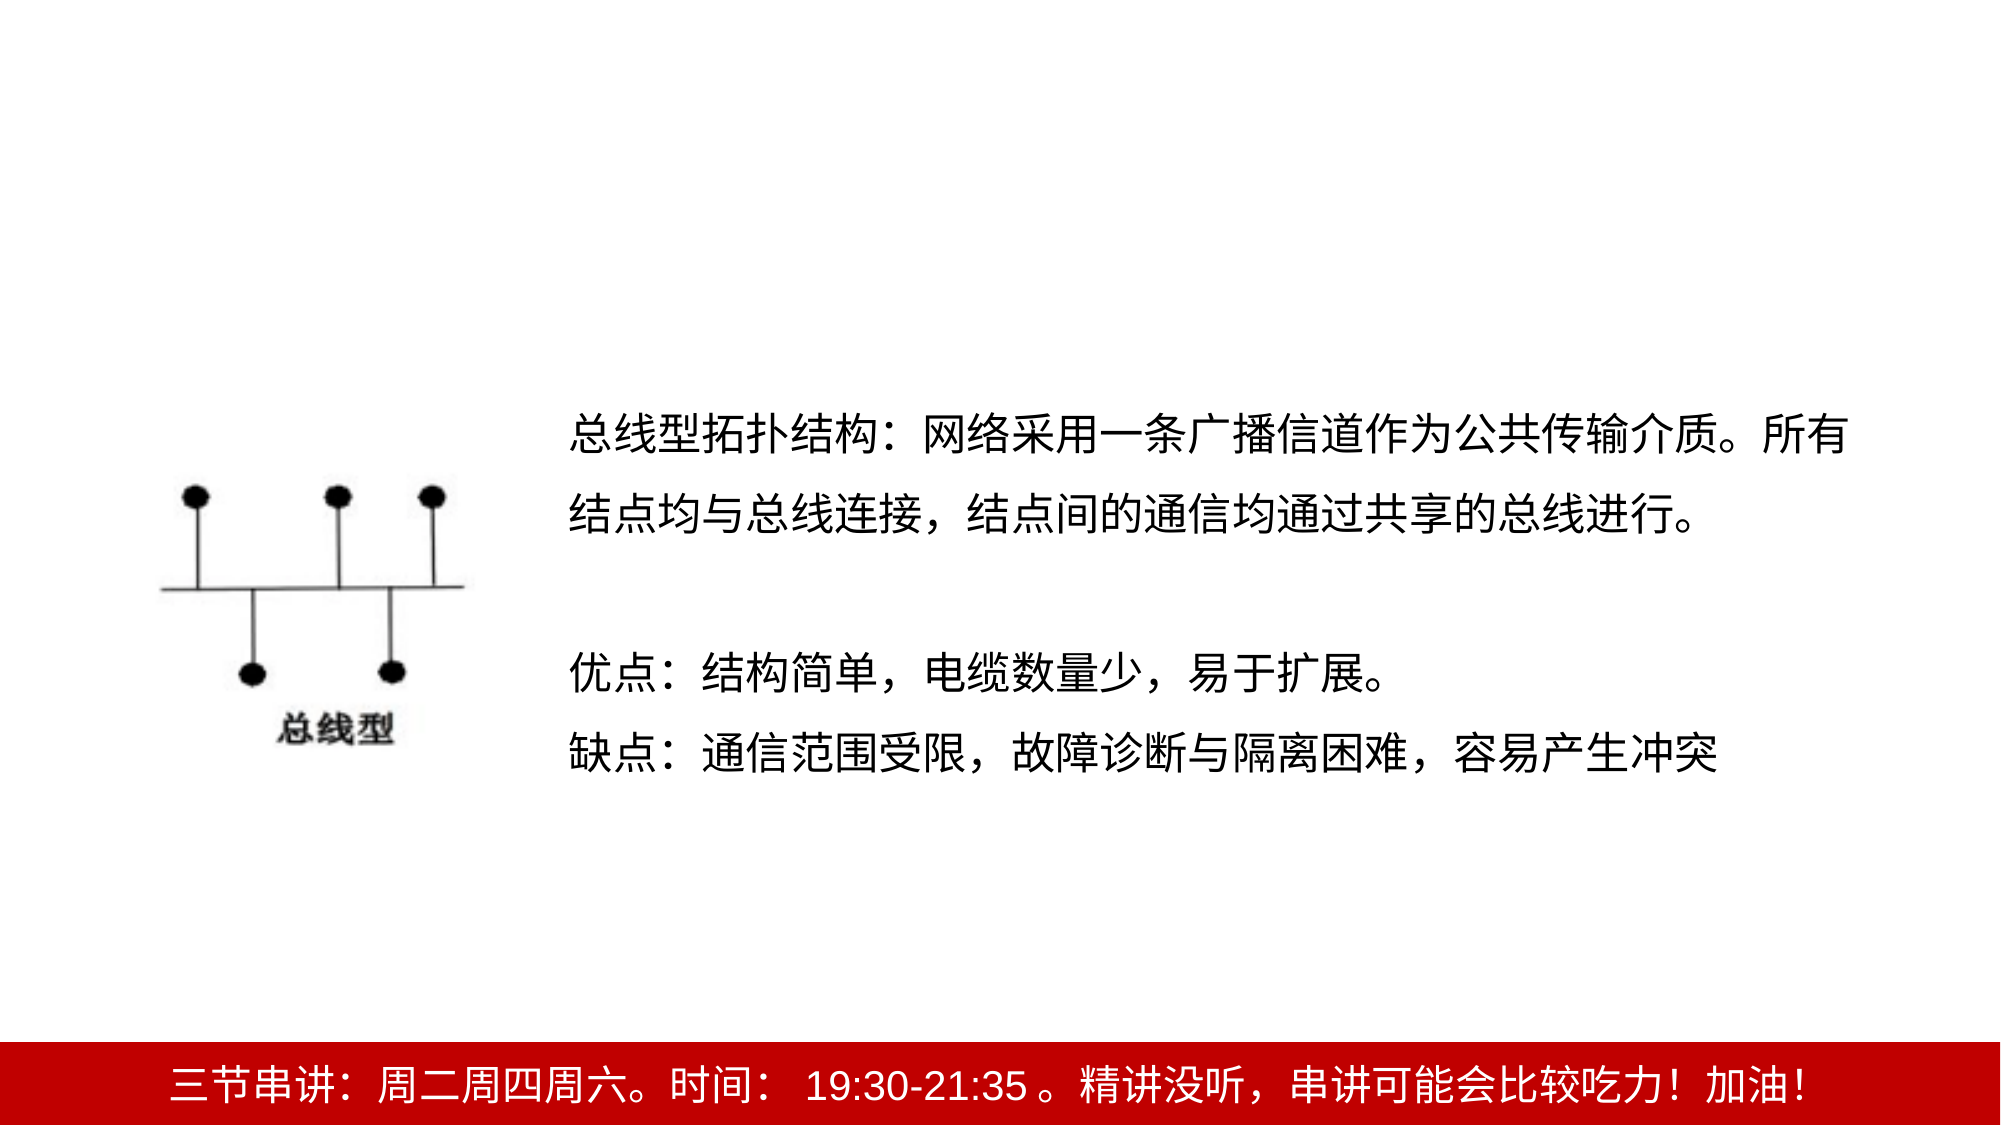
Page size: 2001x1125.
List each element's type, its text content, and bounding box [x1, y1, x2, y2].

picture [145, 467, 505, 756]
text_box 总线型拓扑结构：网络采用一条广播信道作为公共传输介质。所有结点均与总线连接，结点间的通信均通过共享的总线进行。 优点：结构简单，电缆数量少，易于扩展。 缺点：通信范围受限，故障诊断与隔离困难，容易产生冲突 [554, 371, 1874, 786]
